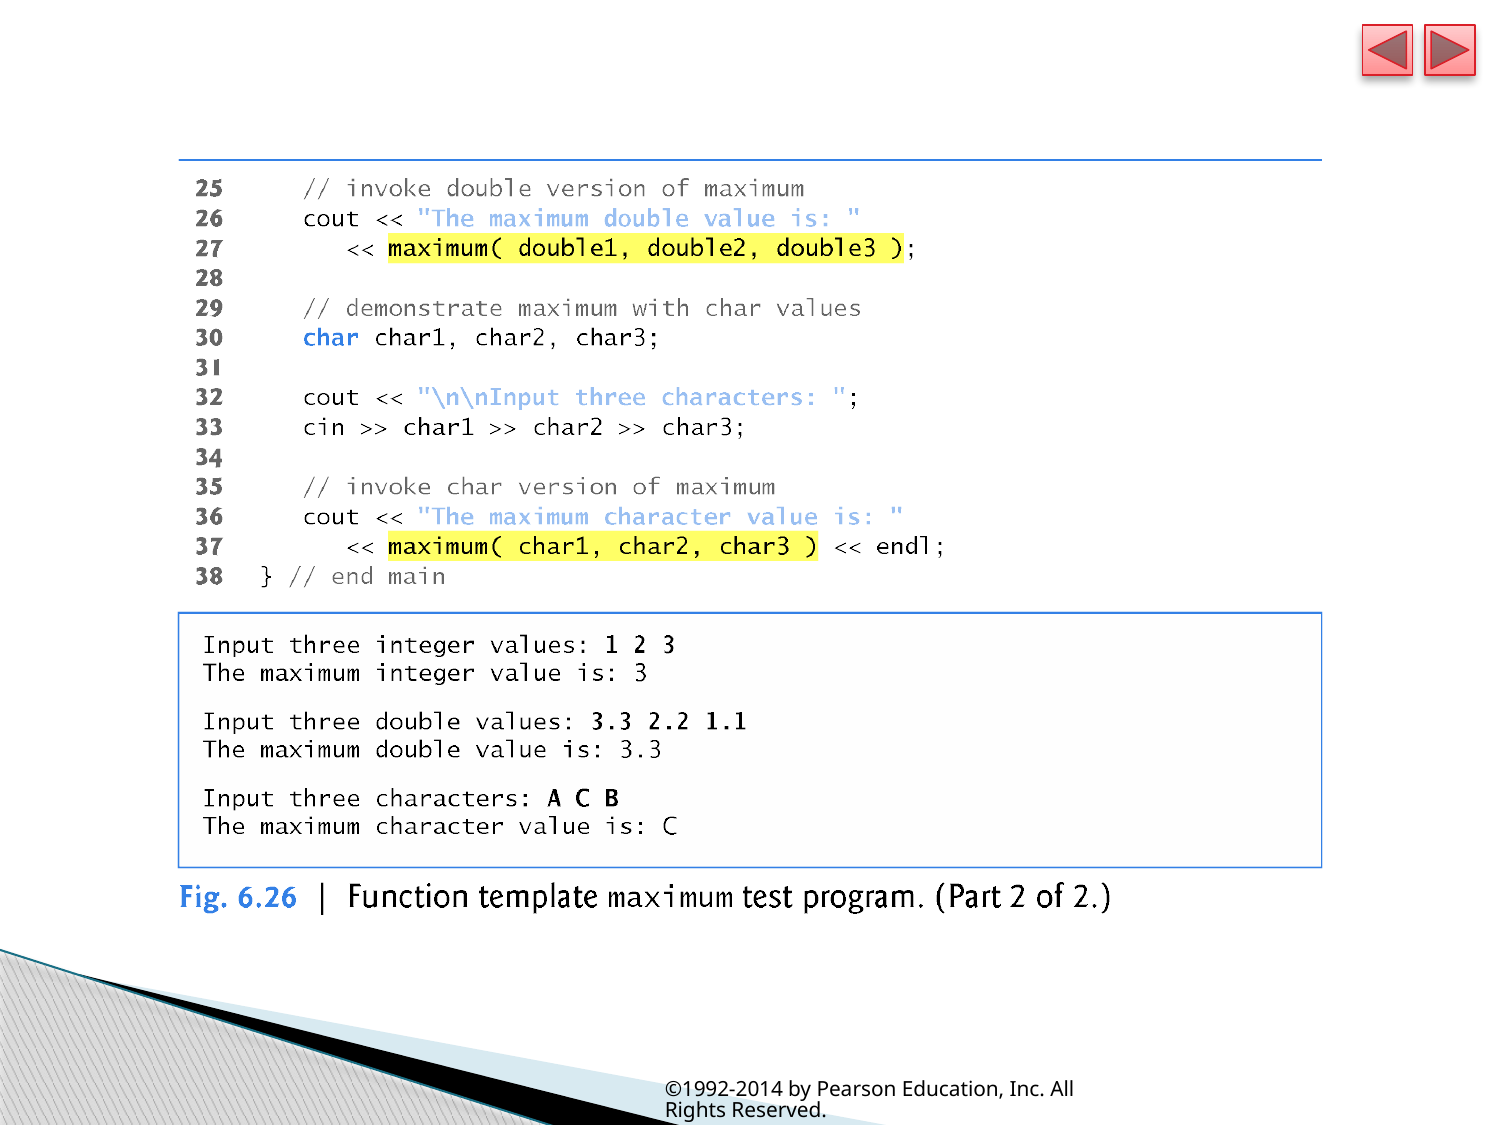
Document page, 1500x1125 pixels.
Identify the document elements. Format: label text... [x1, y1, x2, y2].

picture [0, 106, 1500, 1018]
footer ©1992-2014 by Pearson Education, Inc. All Rights Reserved. [650, 1051, 1105, 1112]
